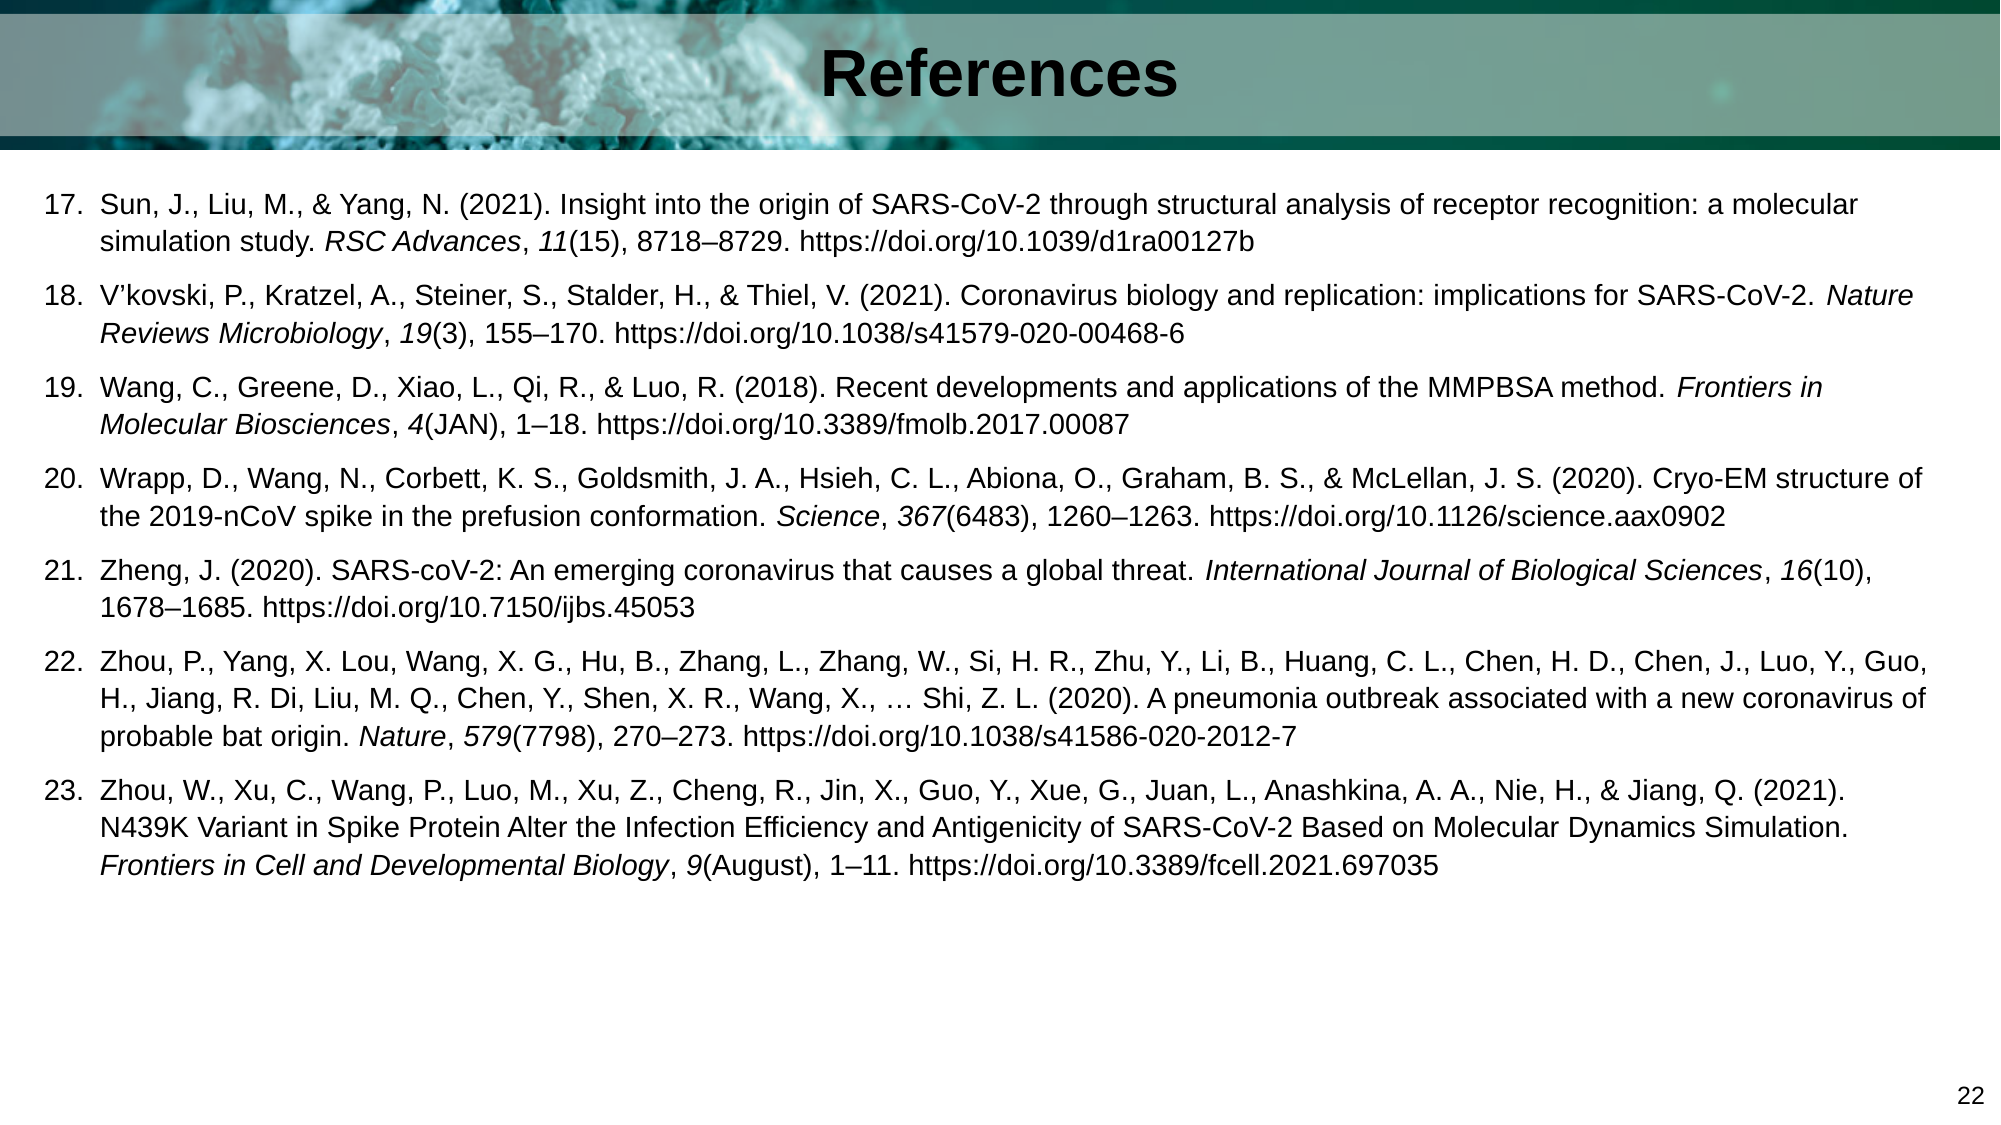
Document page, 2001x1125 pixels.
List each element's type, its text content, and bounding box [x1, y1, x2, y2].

text_box Sun, J., Liu, M., & Yang, N. (2021). Insight into the origin of SARS-CoV-2 through structural analysis of receptor recognition: a molecular simulation study. RSC Advances, 11(15), 8718–8729. https://doi.org/10.1039/d1ra00127b V’kovski, P., Kratzel, A., Steiner, S., Stalder, H., & Thiel, V. (2021). Coronavirus biology and replication: implications for SARS-CoV-2. Nature Reviews Microbiology, 19(3), 155–170. https://doi.org/10.1038/s41579-020-00468-6 Wang, C., Greene, D., Xiao, L., Qi, R., & Luo, R. (2018). Recent developments and applications of the MMPBSA method. Frontiers in Molecular Biosciences, 4(JAN), 1–18. https://doi.org/10.3389/fmolb.2017.00087 Wrapp, D., Wang, N., Corbett, K. S., Goldsmith, J. A., Hsieh, C. L., Abiona, O., Graham, B. S., & McLellan, J. S. (2020). Cryo-EM structure of the 2019-nCoV spike in the prefusion conformation. Science, 367(6483), 1260–1263. https://doi.org/10.1126/science.aax0902 Zheng, J. (2020). SARS-coV-2: An emerging coronavirus that causes a global threat. International Journal of Biological Sciences, 16(10), 1678–1685. https://doi.org/10.7150/ijbs.45053 Zhou, P., Yang, X. Lou, Wang, X. G., Hu, B., Zhang, L., Zhang, W., Si, H. R., Zhu, Y., Li, B., Huang, C. L., Chen, H. D., Chen, J., Luo, Y., Guo, H., Jiang, R. Di, Liu, M. Q., Chen, Y., Shen, X. R., Wang, X., … Shi, Z. L. (2020). A pneumonia outbreak associated with a new coronavirus of probable bat origin. Nature, 579(7798), 270–273. https://doi.org/10.1038/s41586-020-2012-7 Zhou, W., Xu, C., Wang, P., Luo, M., Xu, Z., Cheng, R., Jin, X., Guo, Y., Xue, G., Juan, L., Anashkina, A. A., Nie, H., & Jiang, Q. (2021). N439K Variant in Spike Protein Alter the Infection Efficiency and Antigenicity of SARS-CoV-2 Based on Molecular Dynamics Simulation. Frontiers in Cell and Developmental Biology, 9(August), 1–11. https://doi.org/10.3389/fcell.2021.697035 [28, 175, 1957, 889]
slide_number 21 [1550, 1065, 2000, 1125]
picture [0, 0, 2000, 150]
